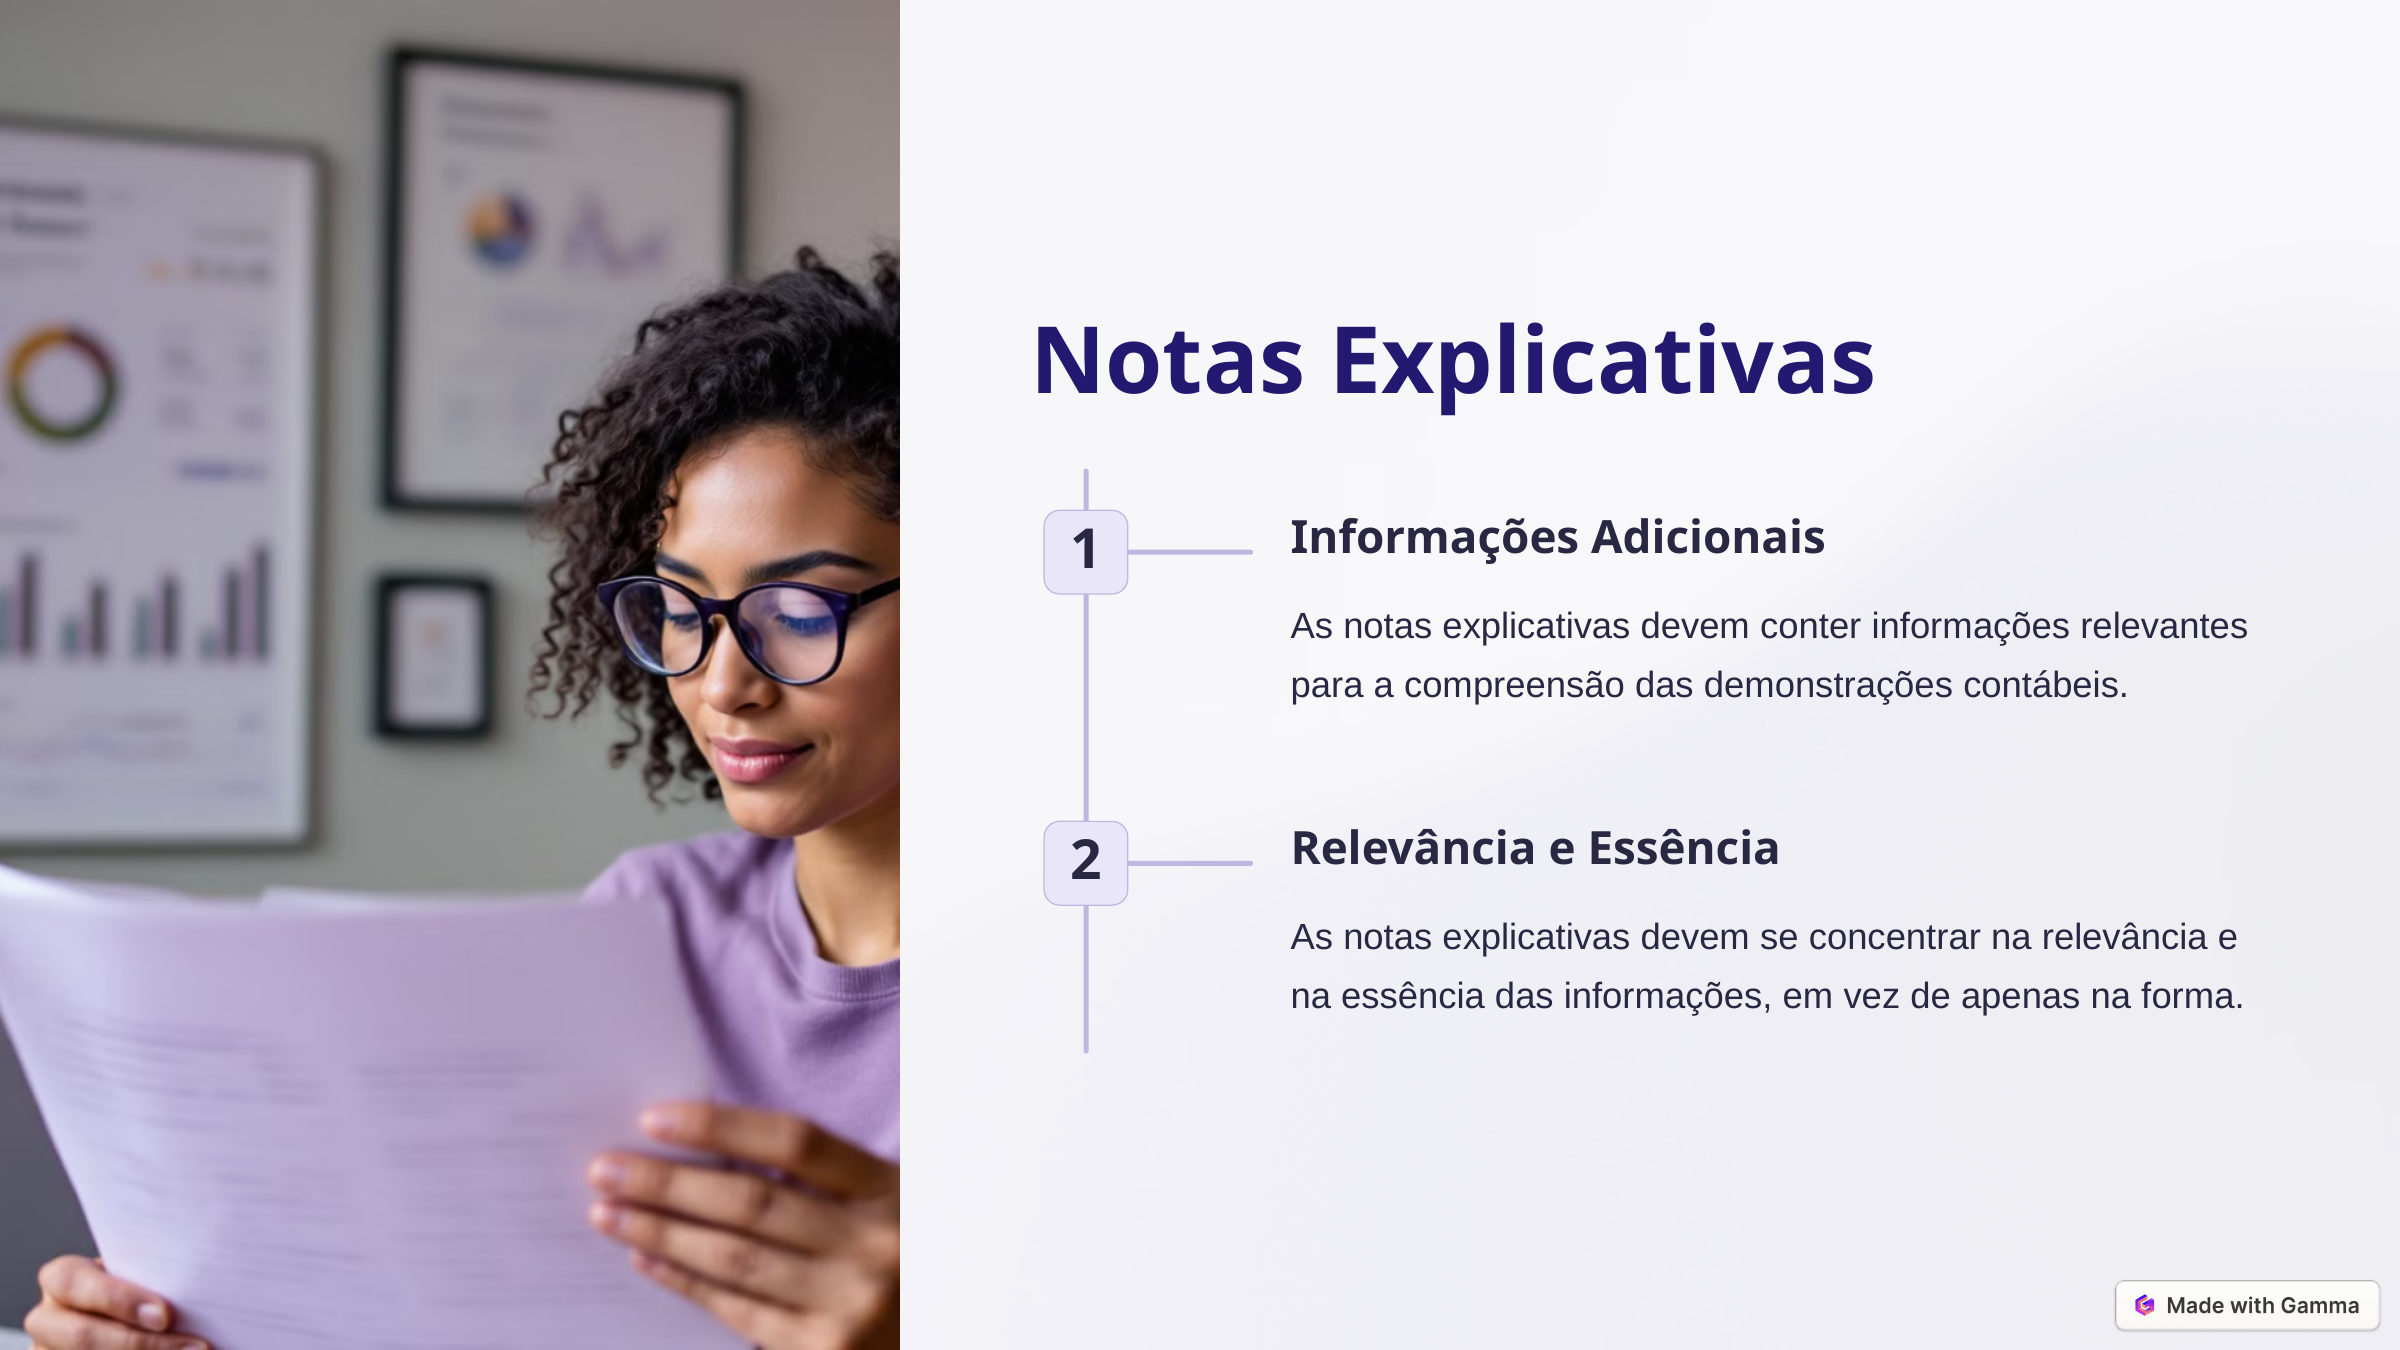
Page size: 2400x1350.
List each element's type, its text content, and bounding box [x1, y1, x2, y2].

text_box [1083, 595, 1089, 821]
text_box 2 [1069, 835, 1102, 892]
text_box As notas explicativas devem conter informações relevantes para a compreensão das demonstrações contábeis. [1290, 586, 2270, 706]
text_box [1083, 468, 1089, 510]
text_box [1083, 906, 1089, 1054]
text_box [1128, 860, 1254, 866]
text_box [1128, 549, 1254, 555]
picture [2106, 1271, 2389, 1339]
text_box Informações Adicionais [1290, 505, 1800, 564]
text_box As notas explicativas devem se concentrar na relevância e na essência das informações, em vez de apenas na forma. [1290, 897, 2270, 1017]
text_box 1 [1075, 524, 1097, 581]
text_box Relevância e Essência [1290, 816, 1762, 875]
text_box [1044, 821, 1128, 906]
text_box [1044, 510, 1128, 595]
text_box Notas Explicativas [1030, 296, 1961, 413]
picture [0, 0, 900, 1350]
